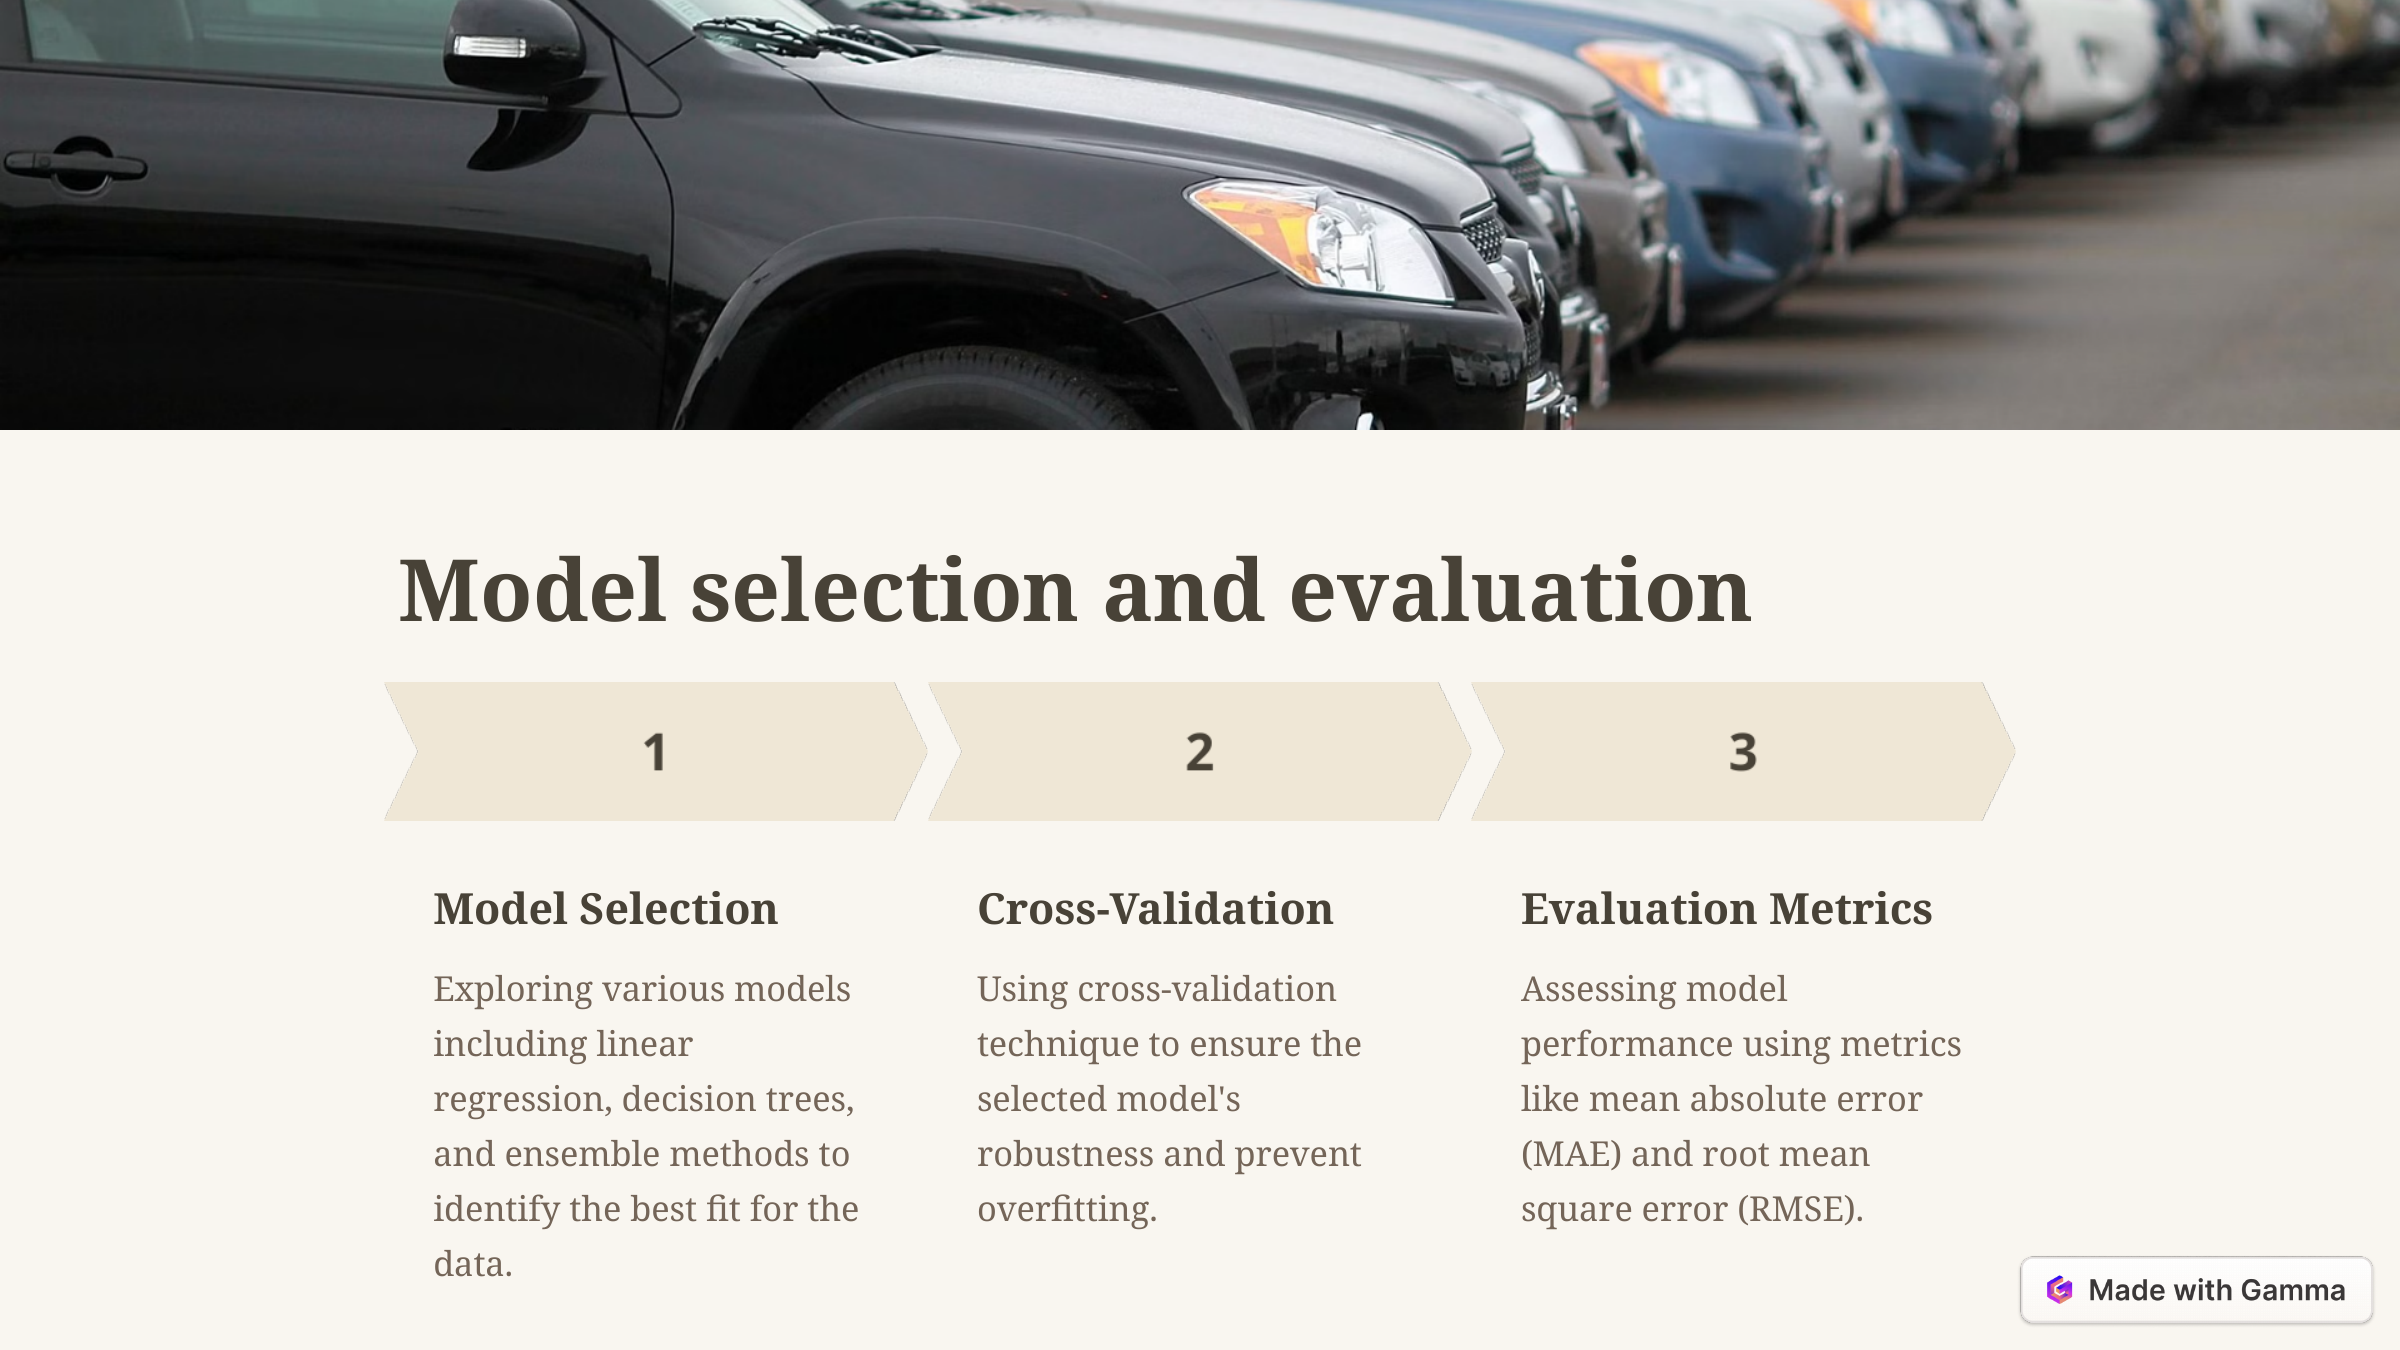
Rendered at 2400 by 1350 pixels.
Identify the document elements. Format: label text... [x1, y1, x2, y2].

picture [0, 0, 2400, 430]
text_box Model selection and evaluation [384, 523, 1698, 632]
picture [2008, 1244, 2385, 1335]
text_box Evaluation Metrics [1506, 871, 1936, 926]
picture [384, 682, 2016, 821]
text_box Exploring various models including linear regression, decision trees, and ensemble methods to identify the best fit for the data. [418, 946, 894, 1221]
text_box [0, 430, 2400, 1350]
text_box Cross-Validation [962, 871, 1392, 926]
text_box Assessing model performance using metrics like mean absolute error (MAE) and root mean square error (RMSE). [1506, 946, 1982, 1166]
text_box Using cross-validation technique to ensure the selected model's robustness and prevent overfitting. [962, 946, 1438, 1166]
text_box Model Selection [418, 871, 848, 926]
